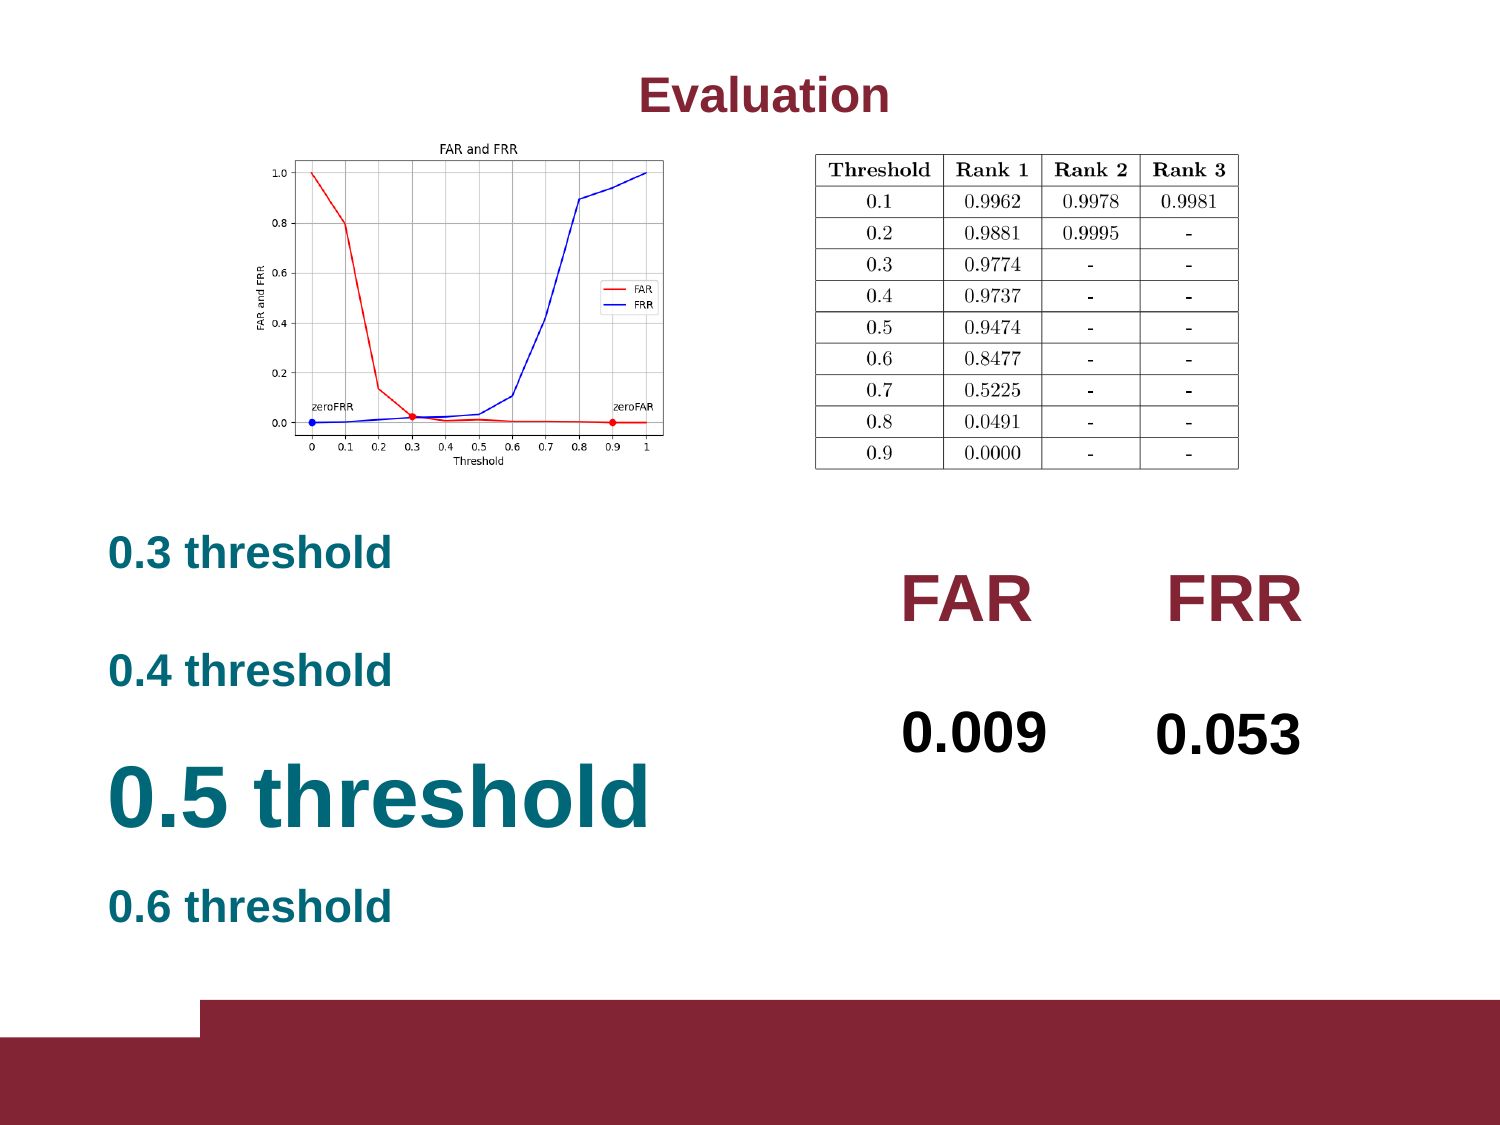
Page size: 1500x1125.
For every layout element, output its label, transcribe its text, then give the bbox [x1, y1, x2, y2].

text_box 0.3 threshold [92, 515, 750, 591]
text_box FRR [1139, 536, 1319, 654]
text_box Evaluation [500, 54, 1029, 138]
text_box FAR [884, 536, 1065, 654]
text_box 0.053 [1139, 671, 1319, 790]
picture [811, 149, 1246, 474]
text_box 0.5 threshold [92, 732, 713, 808]
text_box 0.009 [884, 670, 1065, 788]
picture [235, 117, 710, 474]
text_box 0.4 threshold [93, 633, 713, 710]
text_box 0.6 threshold [92, 869, 420, 945]
